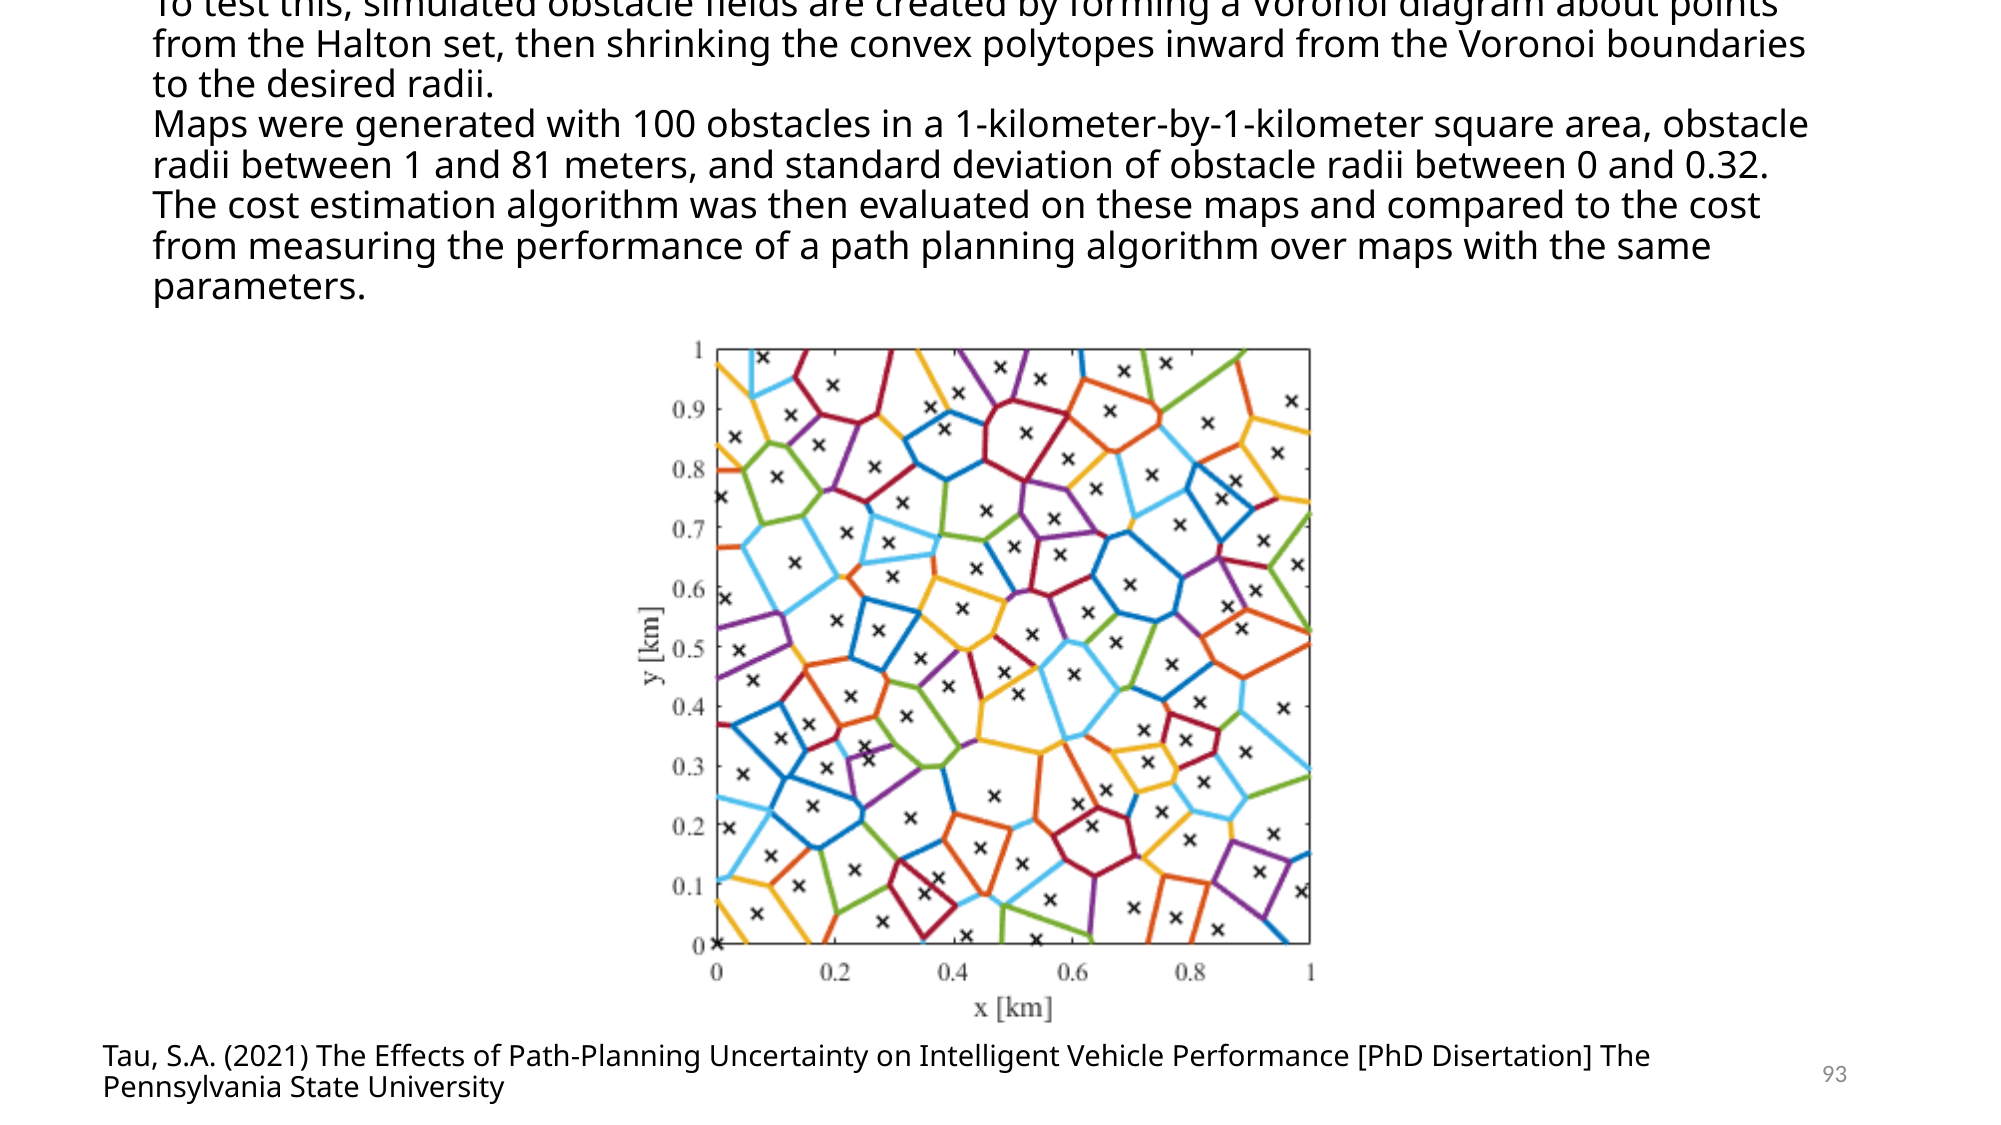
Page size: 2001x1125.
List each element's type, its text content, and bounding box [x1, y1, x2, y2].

text_box Tau, S.A. (2021) The Effects of Path-Planning Uncertainty on Intelligent Vehicle Performance [PhD Disertation] The Pennsylvania State University [87, 963, 1813, 1125]
picture [617, 277, 1383, 1043]
title To test this, simulated obstacle fields are created by forming a Voronoi diagram about points from the Halton set, then shrinking the convex polytopes inward from the Voronoi boundaries to the desired radii. Maps were generated with 100 obstacles in a 1-kilometer-by-1-kilometer square area, obstacle radii between 1 and 81 meters, and standard deviation of obstacle radii between 0 and 0.32. The cost estimation algorithm was then evaluated on these maps and compared to the cost from measuring the performance of a path planning algorithm over maps with the same parameters. [137, 59, 1863, 278]
slide_number 93 [1813, 1042, 1863, 1103]
